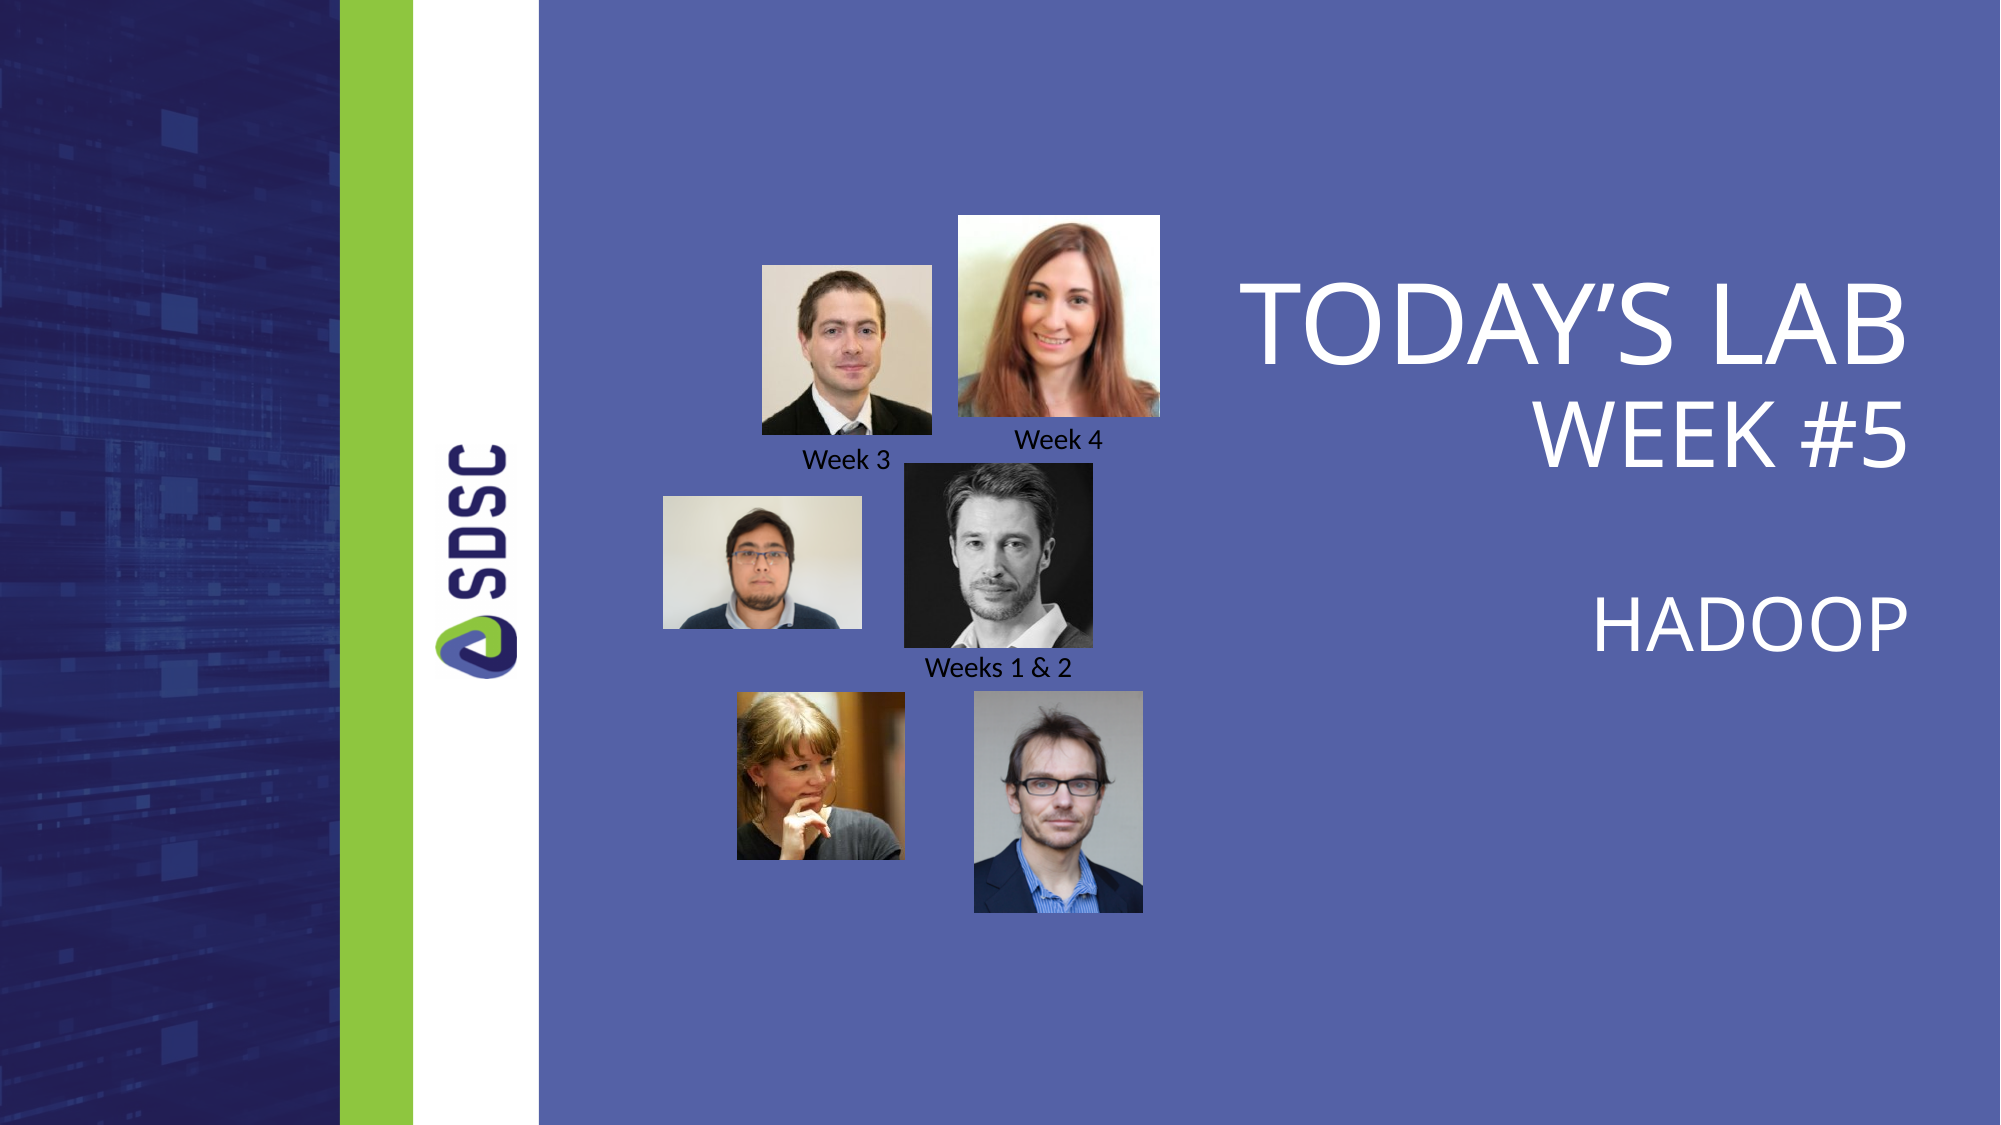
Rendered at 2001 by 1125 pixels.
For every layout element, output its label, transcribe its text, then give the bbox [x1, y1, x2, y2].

picture [436, 445, 516, 679]
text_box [762, 215, 1160, 692]
picture [737, 692, 905, 860]
picture [974, 691, 1143, 913]
title Today’s lab week #5 Hadoop [538, 0, 2000, 1125]
picture [663, 496, 862, 629]
